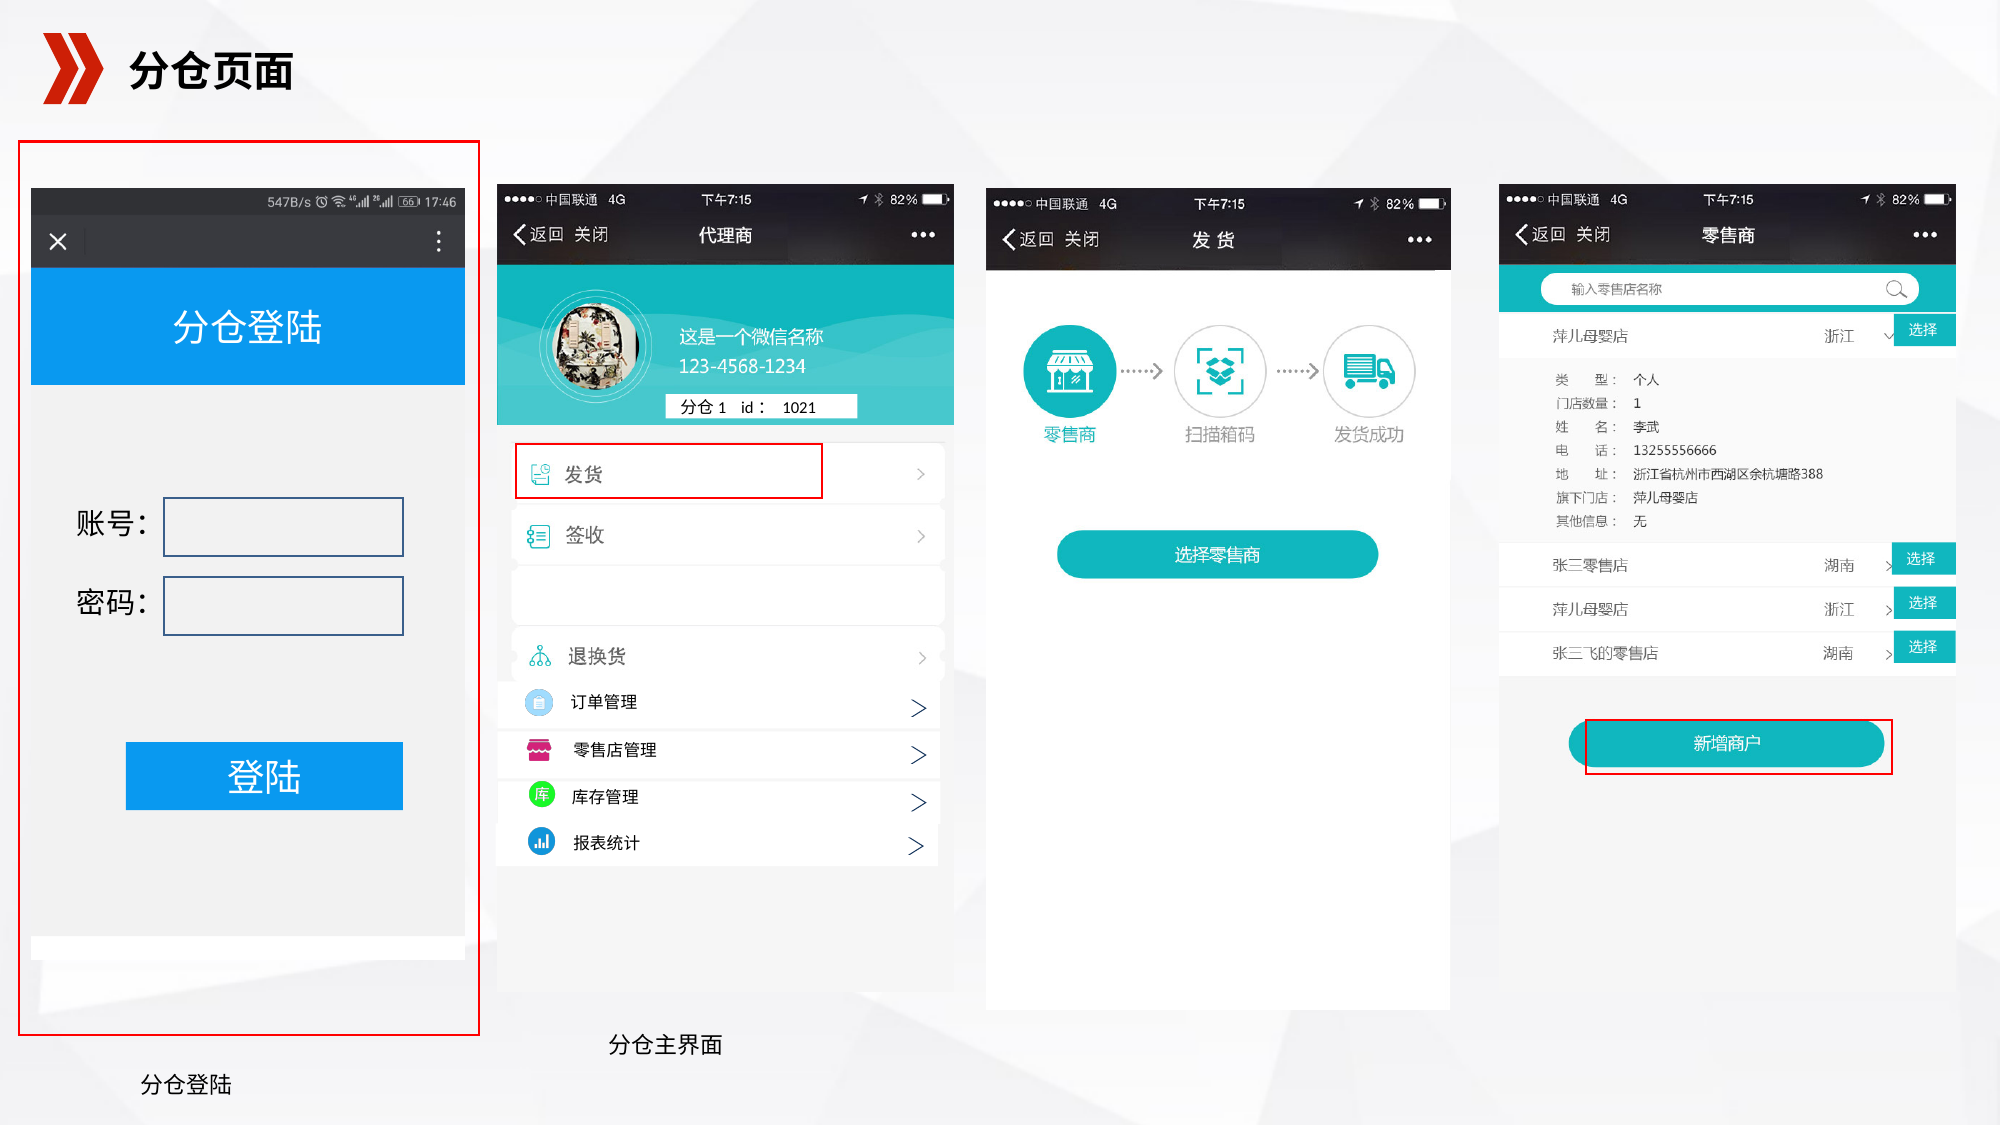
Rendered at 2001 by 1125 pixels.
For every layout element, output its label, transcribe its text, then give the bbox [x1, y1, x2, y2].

text_box 分仓主界面 [593, 1009, 791, 1066]
text_box [18, 140, 480, 1036]
text_box 分仓登陆 [125, 1049, 323, 1106]
text_box 分仓页面 [128, 44, 645, 96]
picture [0, 0, 2000, 1125]
